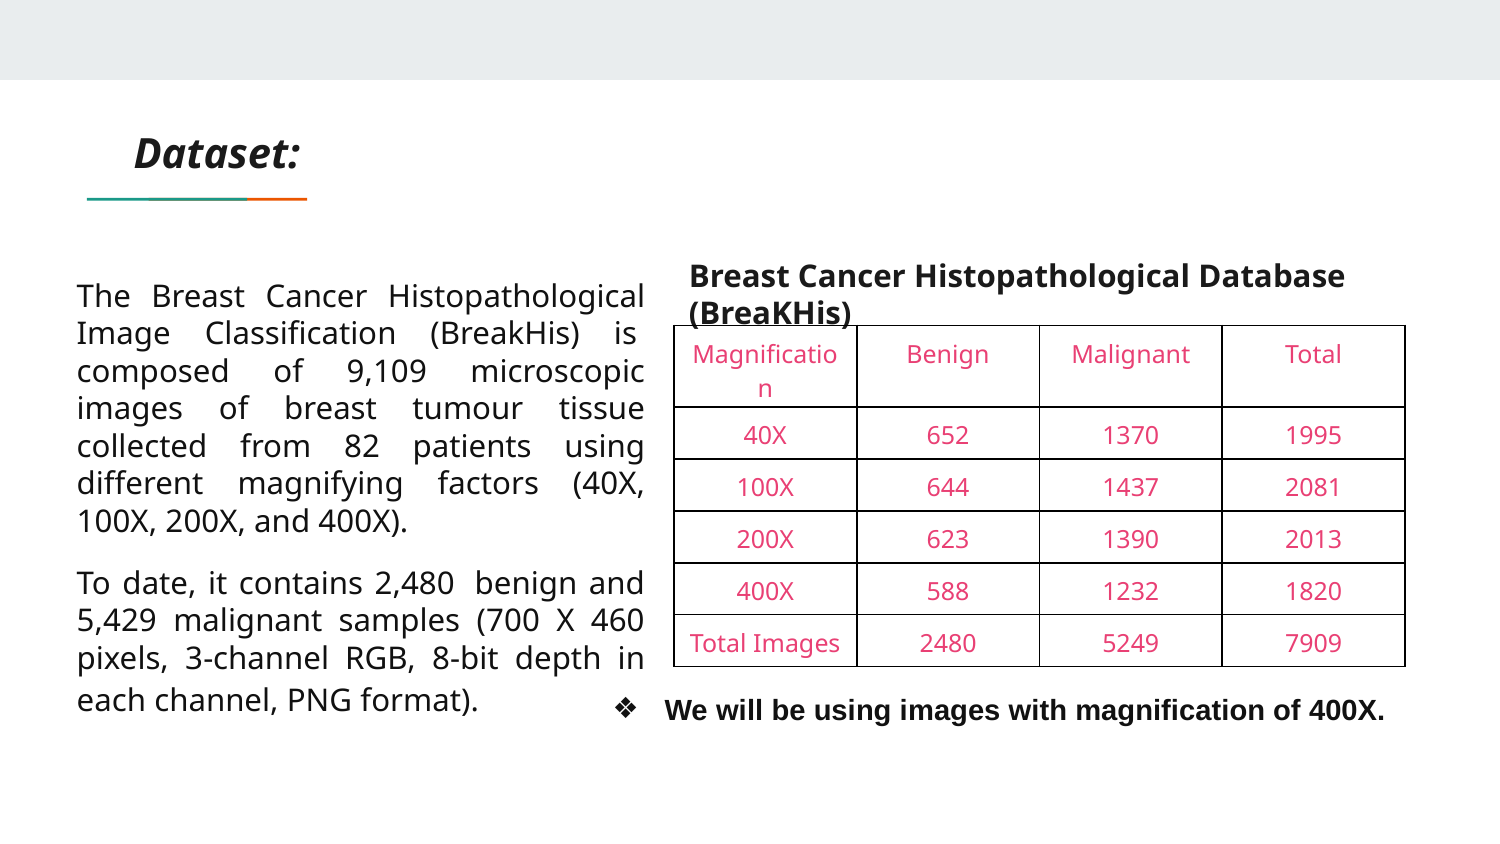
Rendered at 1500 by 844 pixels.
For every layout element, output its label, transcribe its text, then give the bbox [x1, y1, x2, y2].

table_cell Total Images [675, 615, 856, 666]
table_cell 2480 [858, 615, 1039, 666]
table_cell 652 [858, 408, 1039, 458]
text_box We will be using images with magnification of 400X. [574, 676, 1419, 741]
text_box The Breast Cancer Histopathological Image Classification (BreakHis) is composed of 9,109 microscopic images of breast tumour tissue collected from 82 patients using different magnifying factors (40X, 100X, 200X, and 400X). To date, it contains 2,480 benign and 5,429 malignant samples (700 X 460 pixels, 3-channel RGB, 8-bit depth in each channel, PNG format). [61, 268, 661, 788]
table_header Total [1223, 326, 1404, 406]
table_header Malignant [1040, 326, 1221, 406]
table_cell 2081 [1223, 460, 1404, 510]
table_cell 5249 [1040, 615, 1221, 666]
table_cell 1437 [1040, 460, 1221, 510]
table_header Magnification [675, 326, 856, 406]
table_cell 40X [675, 408, 856, 458]
table_cell 1232 [1040, 564, 1221, 614]
table_cell 400X [675, 564, 856, 614]
table_cell 100X [675, 460, 856, 510]
table_header Benign [858, 326, 1039, 406]
table_cell 7909 [1223, 615, 1404, 666]
table_cell 623 [858, 512, 1039, 562]
table_cell 1390 [1040, 512, 1221, 562]
table_cell 644 [858, 460, 1039, 510]
table_cell 1370 [1040, 408, 1221, 458]
text_box Dataset: [118, 119, 1206, 264]
table_cell 1820 [1223, 564, 1404, 614]
table_cell 200X [675, 512, 856, 562]
table_cell 1995 [1223, 408, 1404, 458]
table_cell 588 [858, 564, 1039, 614]
table_cell 2013 [1223, 512, 1404, 562]
text_box Breast Cancer Histopathological Database (BreaKHis) [673, 248, 1466, 377]
